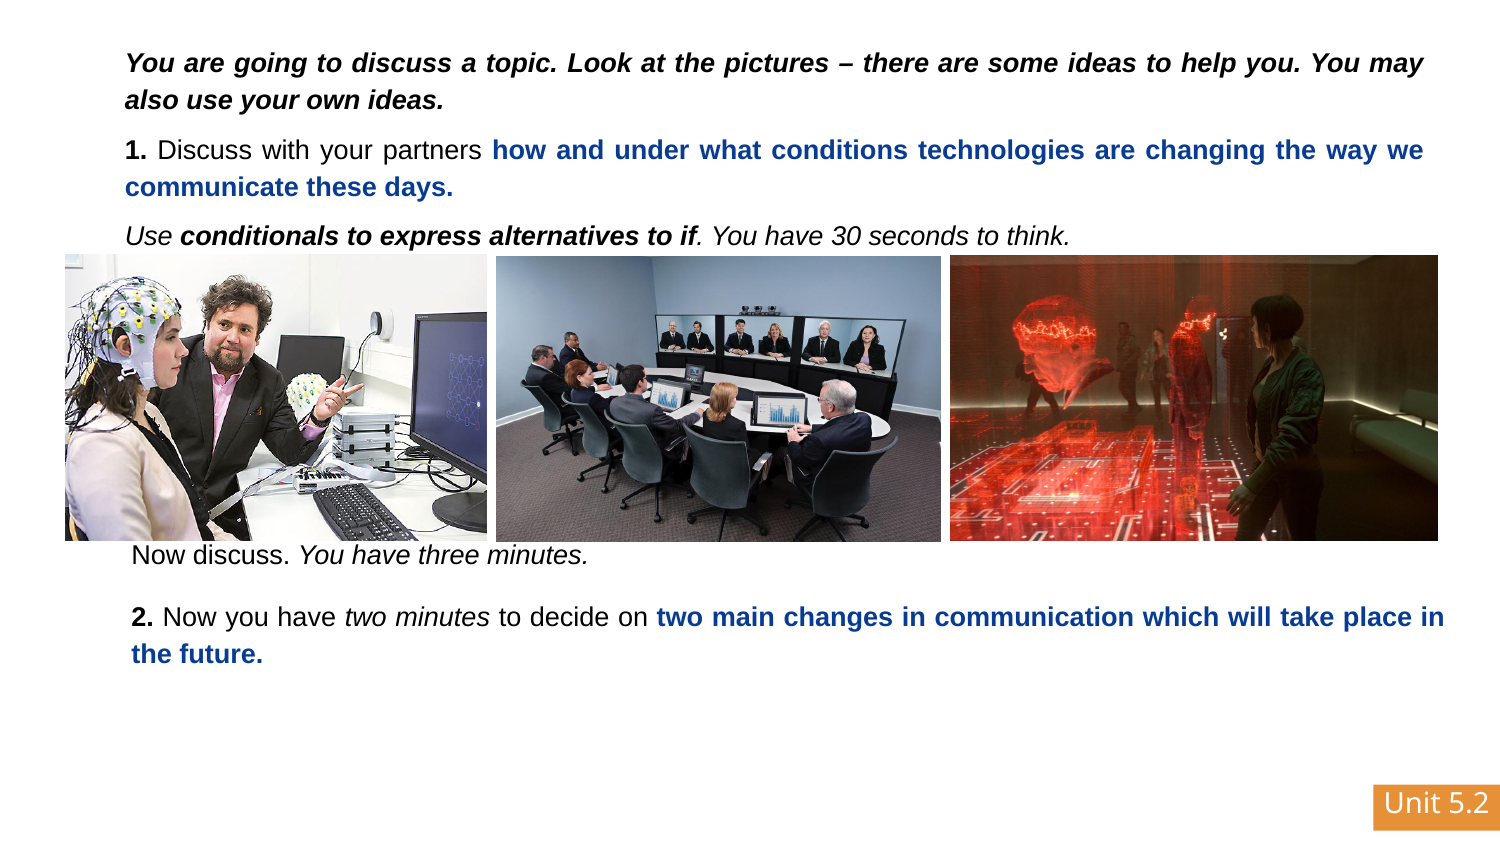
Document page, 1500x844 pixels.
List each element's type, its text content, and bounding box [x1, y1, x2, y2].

picture [65, 254, 487, 541]
list Now discuss. You have three minutes. 2. Now you have two minutes to decide on two main changes in communication which will take place in the future. [101, 527, 1460, 675]
list You are going to discuss a topic. Look at the pictures – there are some ideas to help you. You may also use your own ideas. 1. Discuss with your partners how and under what conditions technologies are changing the way we communicate these days. Use conditionals to express alternatives to if. You have 30 seconds to think. [80, 34, 1438, 258]
picture [949, 254, 1438, 541]
picture [495, 256, 941, 542]
text_box Unit 5.2 [1373, 784, 1500, 831]
